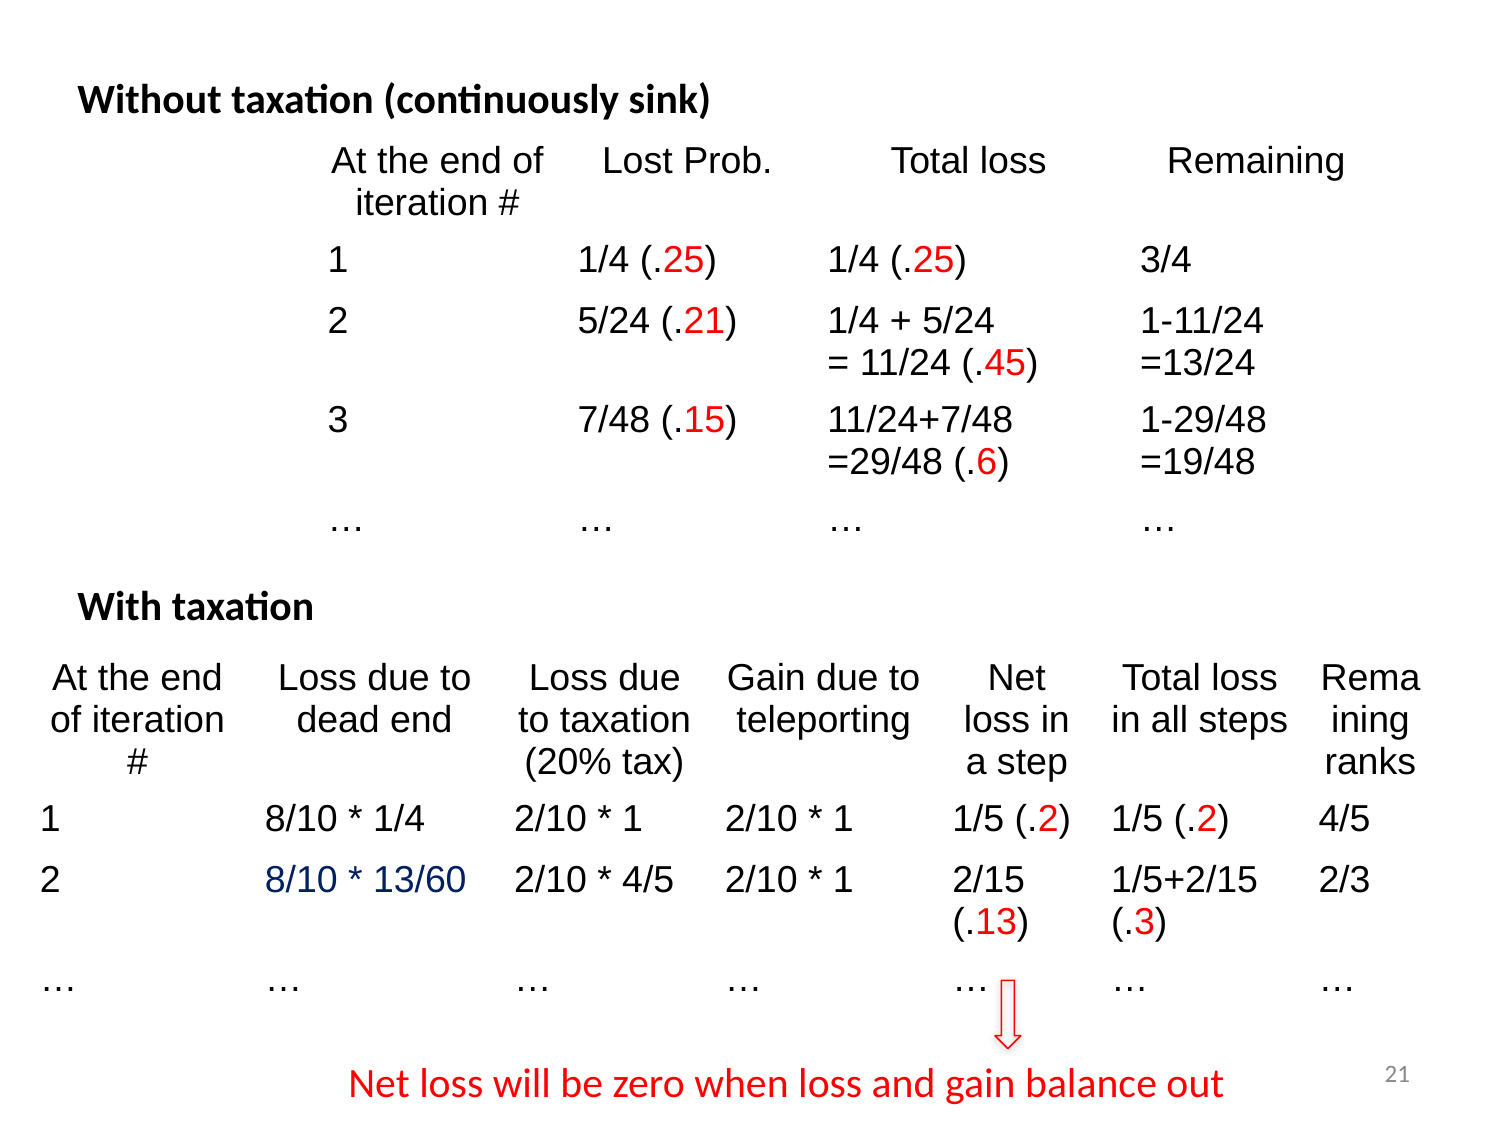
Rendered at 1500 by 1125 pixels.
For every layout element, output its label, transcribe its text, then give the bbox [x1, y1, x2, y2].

table_cell 1-29/48 =19/48 [1125, 391, 1387, 490]
table_cell 2 [313, 292, 563, 391]
table_cell … [812, 490, 1125, 551]
table_cell 2/10 * 1 [499, 790, 710, 851]
table_cell 1/5 (.2) [937, 790, 1096, 851]
table_cell 4/5 [1303, 790, 1437, 851]
table_header Remaining ranks [1303, 649, 1437, 790]
table_cell 1/5 (.2) [1096, 790, 1303, 851]
table_cell 7/48 (.15) [563, 391, 812, 490]
table_cell 1/4 + 5/24 = 11/24 (.45) [812, 292, 1125, 391]
table_cell 2/10 * 4/5 [499, 851, 710, 950]
table_header Loss due to dead end [250, 649, 499, 790]
table_cell … [250, 950, 499, 1011]
table_cell 1/4 (.25) [812, 231, 1125, 292]
table_cell 3 [313, 391, 563, 490]
table_cell 1/5+2/15 (.3) [1096, 851, 1303, 950]
table_cell 8/10 * 1/4 [250, 790, 499, 851]
text_box Net loss will be zero when loss and gain balance out [333, 1048, 1248, 1114]
table_header At the end of iteration # [25, 649, 250, 790]
table_cell … [1096, 950, 1303, 1011]
text_box [994, 980, 1021, 1049]
table_cell 2/3 [1303, 851, 1437, 950]
table_cell … [1125, 490, 1387, 551]
table_cell 3/4 [1125, 231, 1387, 292]
table_cell … [937, 950, 1096, 1011]
table_cell 2/10 * 1 [710, 851, 937, 950]
table_cell 5/24 (.21) [563, 292, 812, 391]
table_cell … [499, 950, 710, 1011]
text_box With taxation [62, 570, 332, 636]
table_header Total loss [812, 132, 1125, 231]
table_cell 1-11/24 =13/24 [1125, 292, 1387, 391]
table_cell 2 [25, 851, 250, 950]
table_header Loss due to taxation (20% tax) [499, 649, 710, 790]
table_cell … [25, 950, 250, 1011]
table_header Lost Prob. [563, 132, 812, 231]
table_header Gain due to teleporting [710, 649, 937, 790]
table_cell 2/10 * 1 [710, 790, 937, 851]
table_cell 1 [313, 231, 563, 292]
table_header Total loss in all steps [1096, 649, 1303, 790]
table_cell … [1303, 950, 1437, 1011]
table_cell 8/10 * 13/60 [250, 851, 499, 950]
table_cell … [563, 490, 812, 551]
table_cell … [710, 950, 937, 1011]
table_cell 11/24+7/48 =29/48 (.6) [812, 391, 1125, 490]
table_cell 2/15 (.13) [937, 851, 1096, 950]
slide_number ‹#› [1074, 1042, 1425, 1103]
table_header Net loss in a step [937, 649, 1096, 790]
text_box Without taxation (continuously sink) [62, 64, 731, 130]
table_cell 1/4 (.25) [563, 231, 812, 292]
table_cell 1 [25, 790, 250, 851]
table_header Remaining [1125, 132, 1387, 231]
table_header At the end of iteration # [313, 132, 563, 231]
table_cell … [313, 490, 563, 551]
